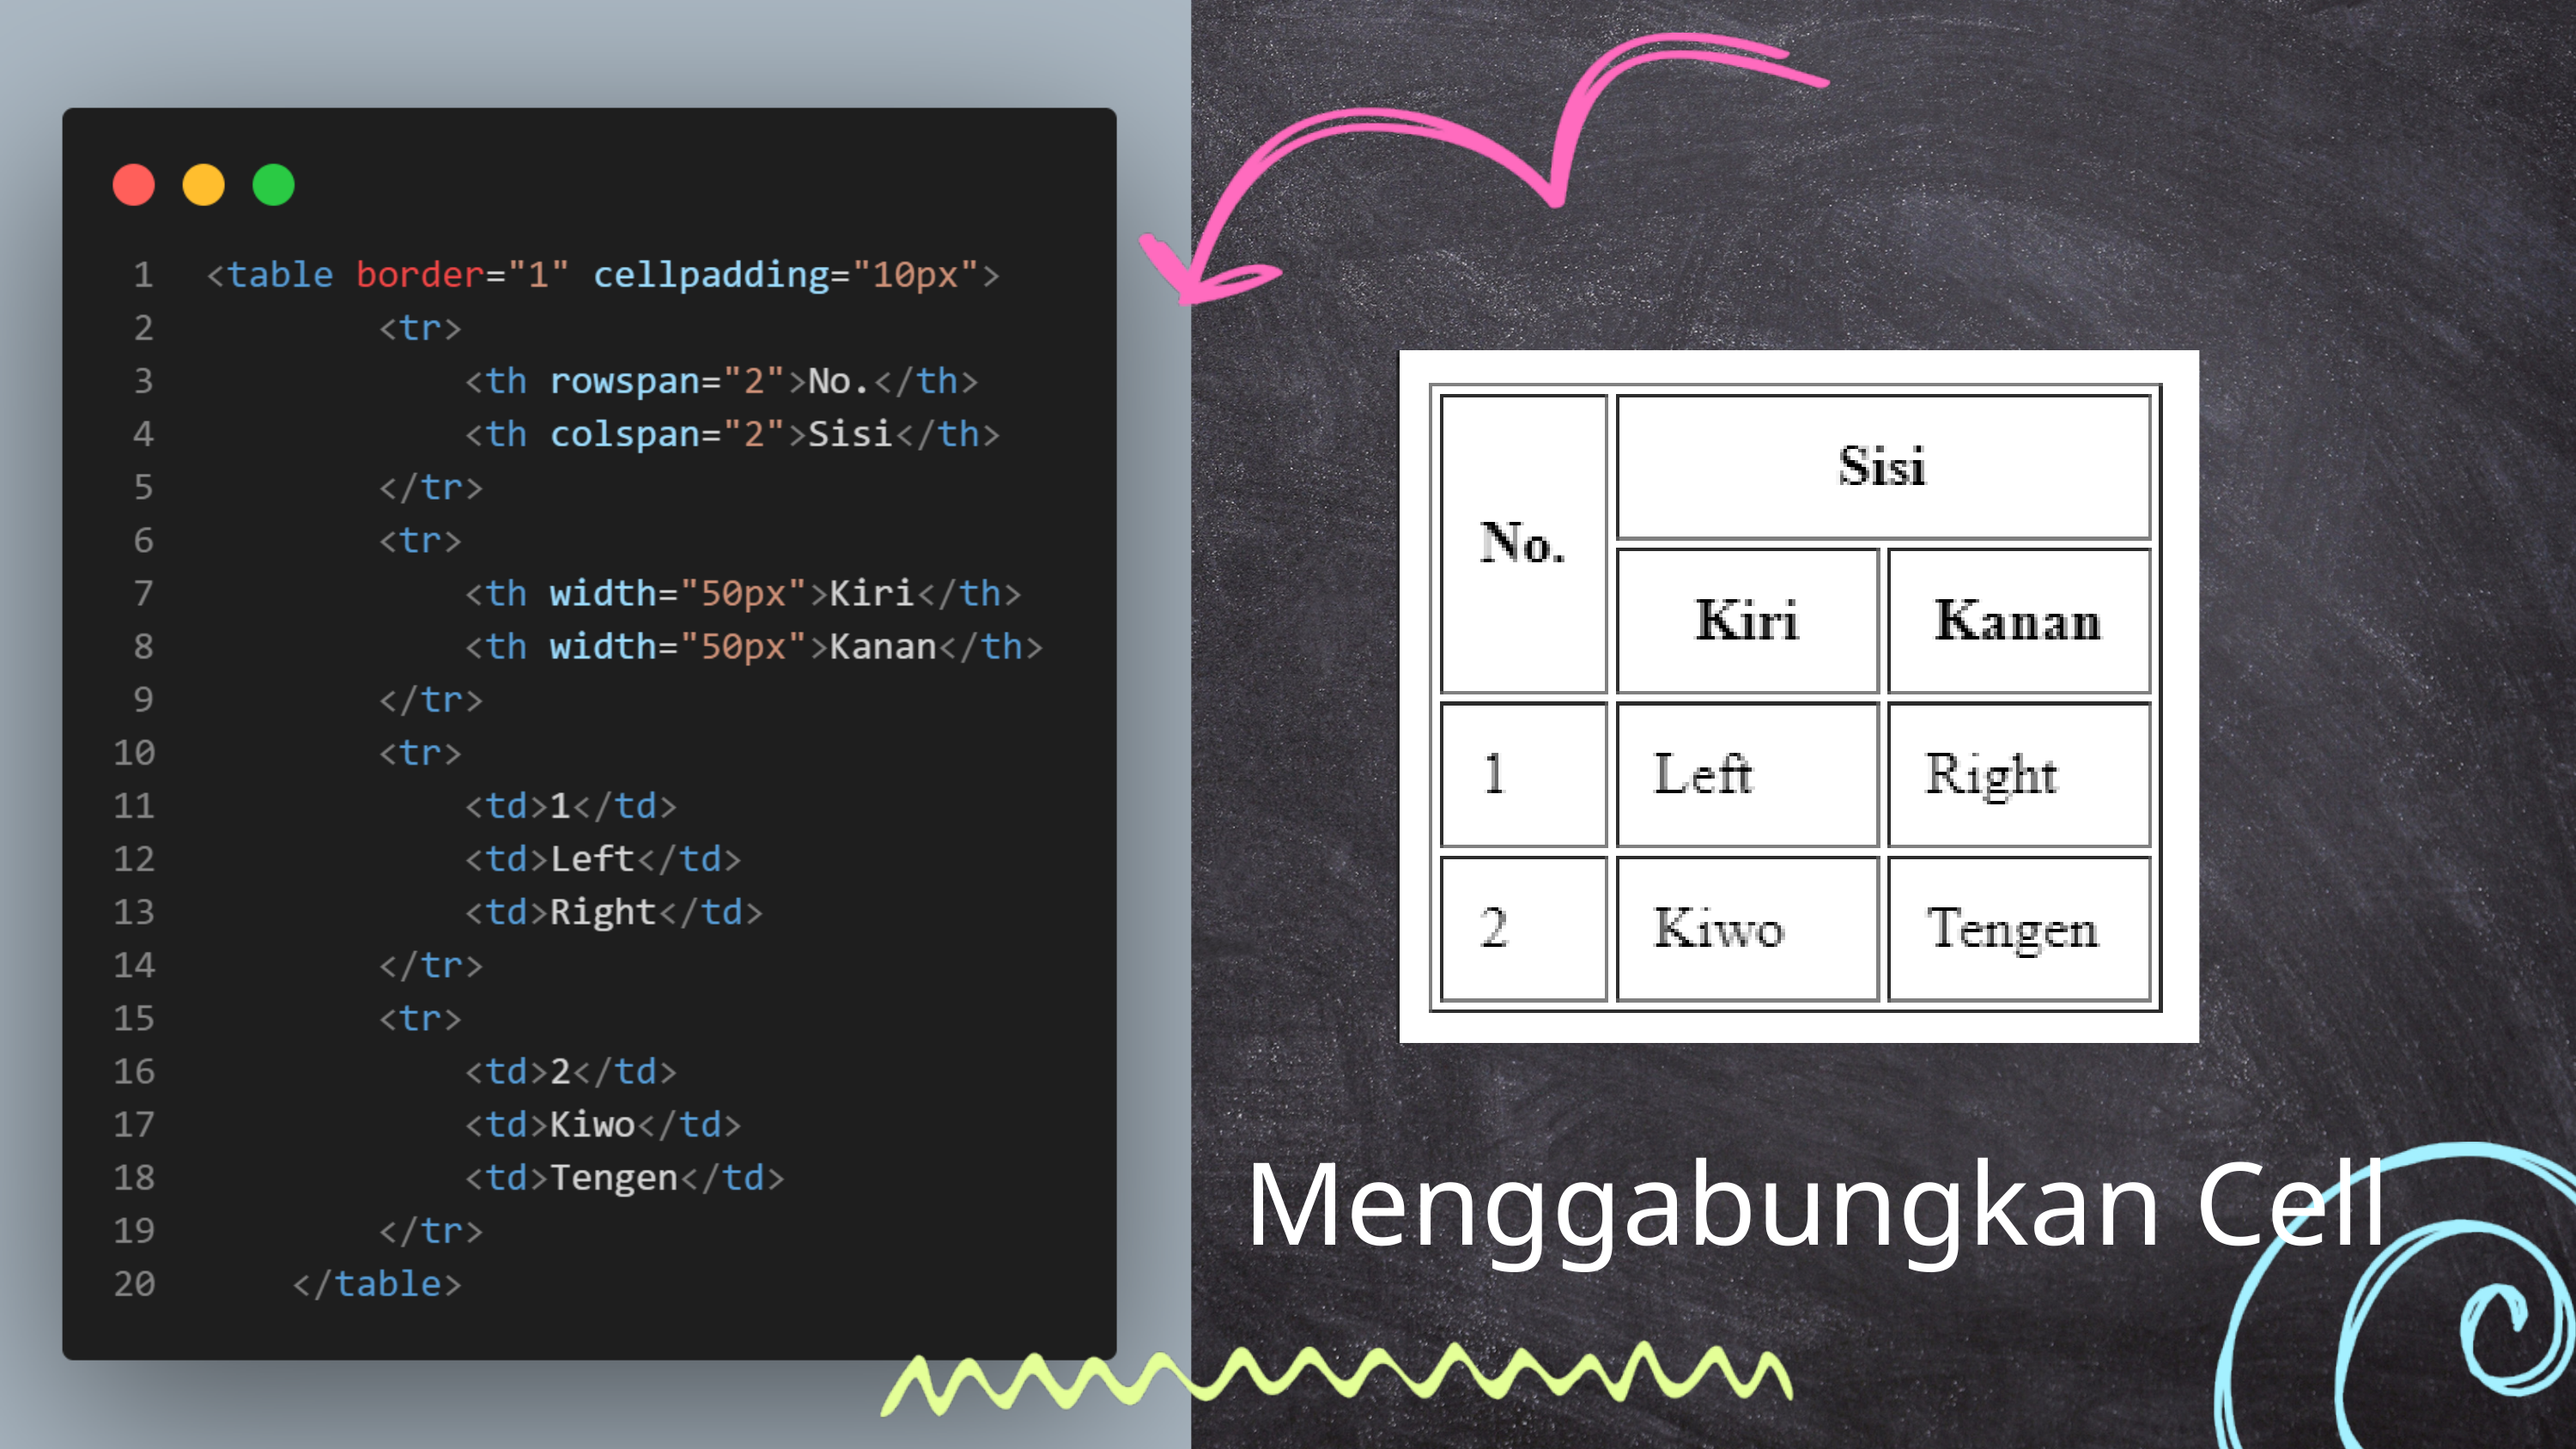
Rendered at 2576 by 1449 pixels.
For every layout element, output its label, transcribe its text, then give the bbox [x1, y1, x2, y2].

text_box [1396, 350, 2200, 1044]
text_box [1195, 33, 1833, 306]
text_box [1195, 1290, 1798, 1449]
text_box [2214, 1268, 2576, 1449]
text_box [0, 0, 1192, 1449]
text_box Menggabungkan Cell [1242, 1142, 2576, 1268]
text_box [1193, 0, 2576, 1449]
